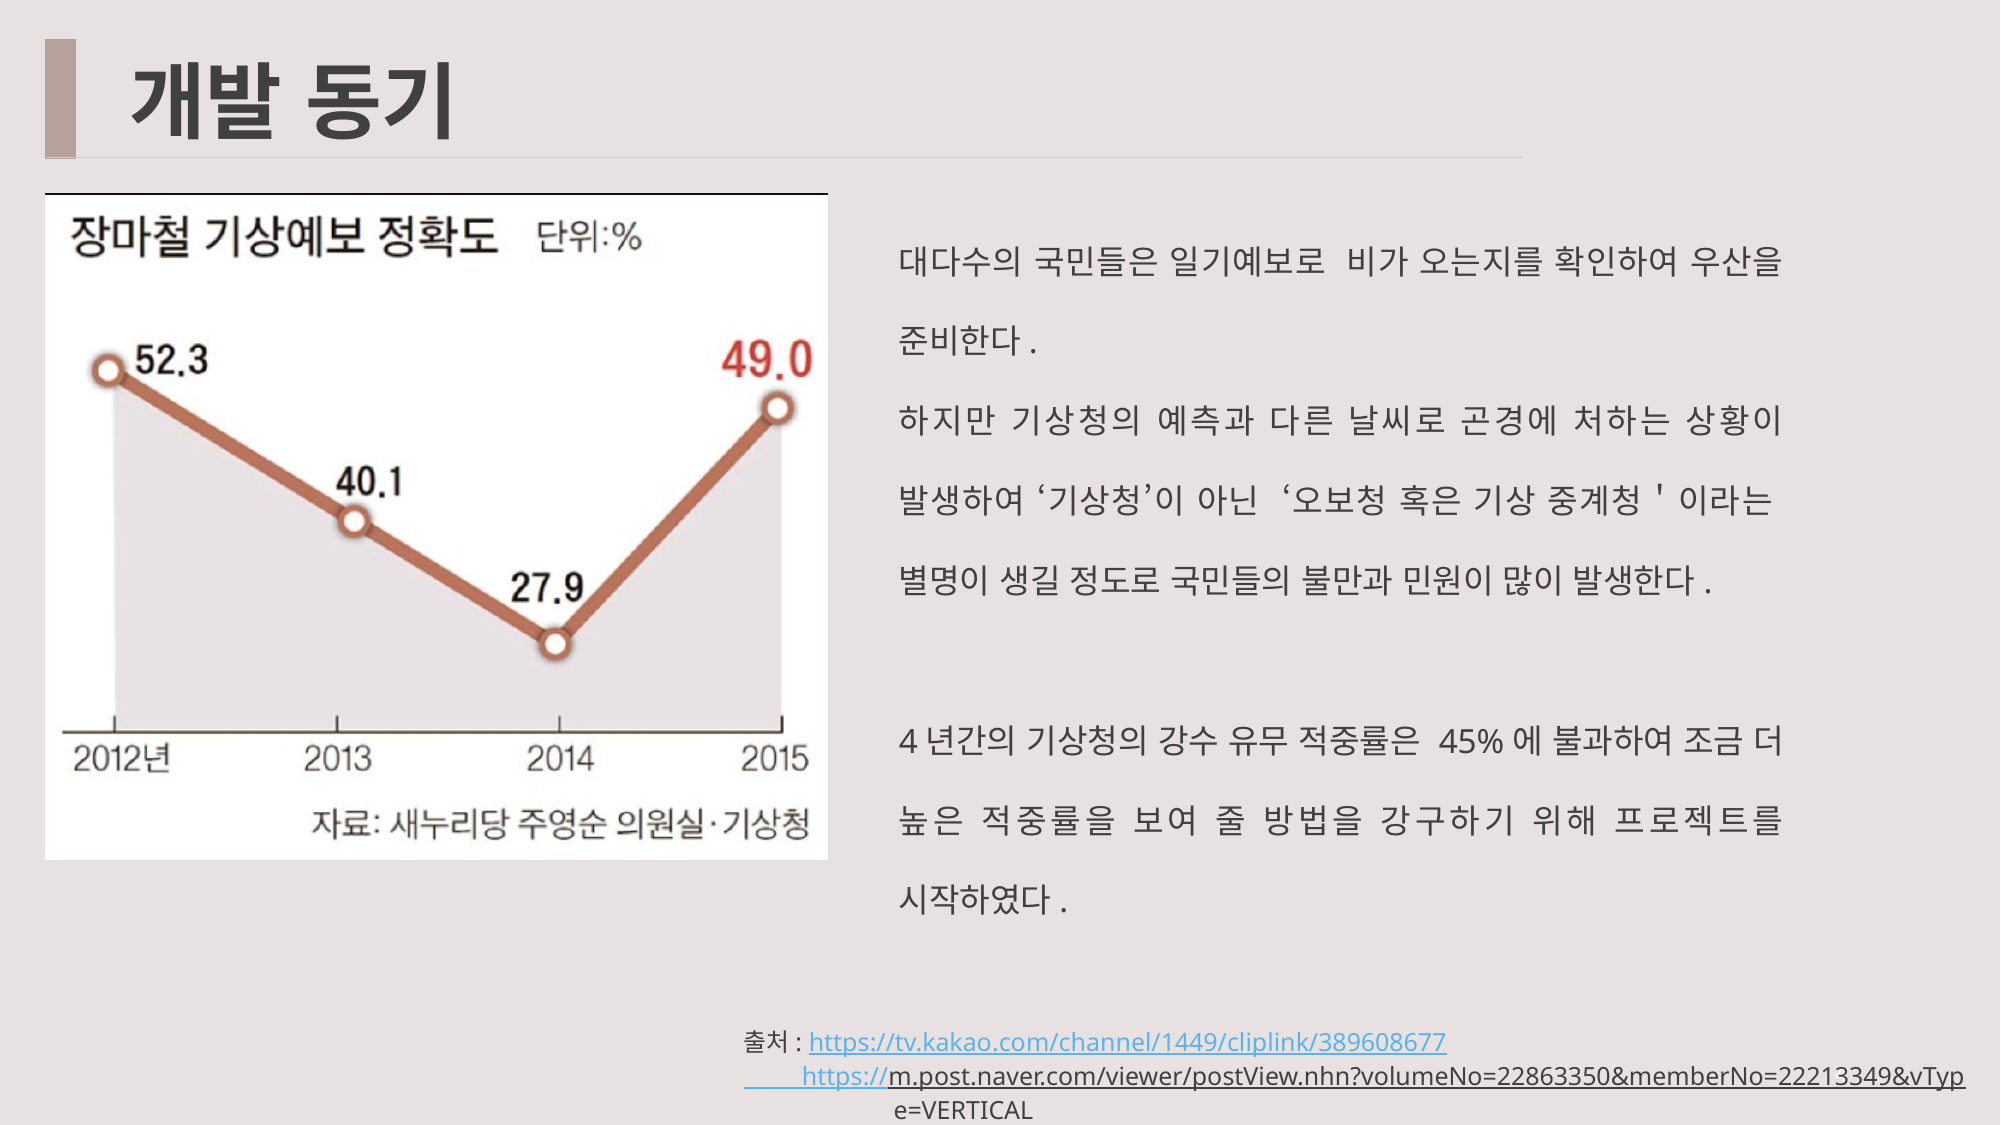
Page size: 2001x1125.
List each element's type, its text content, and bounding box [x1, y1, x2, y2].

text_box 출처: https://tv.kakao.com/channel/1449/cliplink/389608677 https://m.post.naver.com/viewer/postView.nhn?volumeNo=22863350&memberNo=22213349&vTyp e=VERTICAL [728, 1018, 2000, 1125]
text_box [45, 39, 1523, 158]
picture [45, 193, 828, 860]
text_box 대다수의 국민들은 일기예보로 비가 오는지를 확인하여 우산을 준비한다. 하지만 기상청의 예측과 다른 날씨로 곤경에 처하는 상황이 발생하여 ‘기상청’이 아닌 ‘오보청 혹은 기상 중계청＇이라는 별명이 생길 정도로 국민들의 불만과 민원이 많이 발생한다. 4년간의 기상청의 강수 유무 적중률은 45%에 불과하여 조금 더 높은 적중률을 보여 줄 방법을 강구하기 위해 프로젝트를 시작하였다. [884, 193, 1800, 1018]
